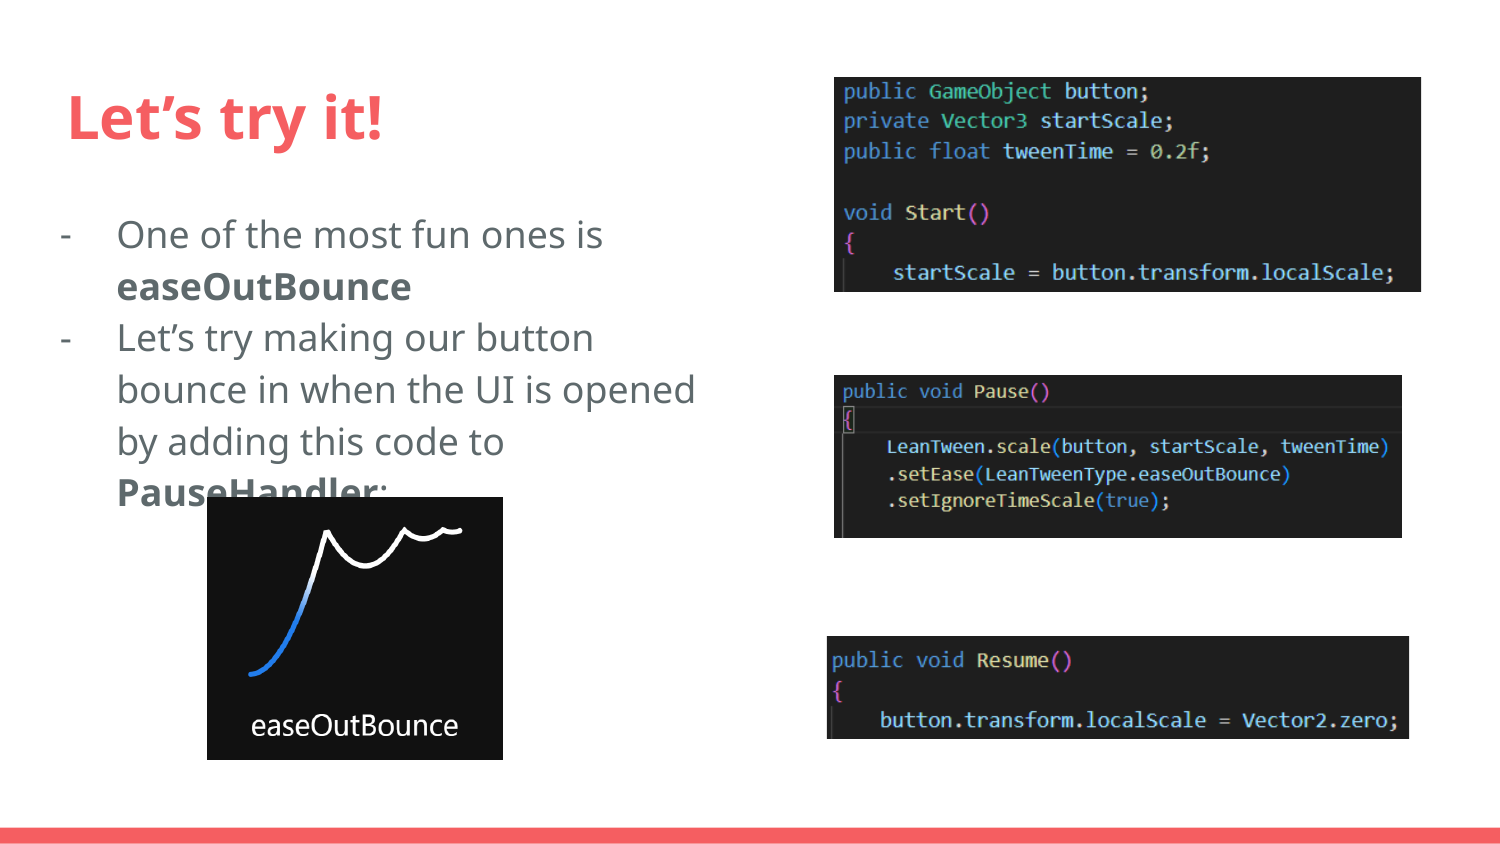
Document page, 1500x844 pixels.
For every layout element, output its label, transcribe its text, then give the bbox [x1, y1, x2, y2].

list One of the most fun ones is easeOutBounce Let’s try making our button bounce in when the UI is opened by adding this code to PauseHandler: [26, 189, 751, 750]
picture [833, 375, 1402, 538]
picture [826, 635, 1410, 740]
picture [207, 497, 504, 760]
picture [833, 76, 1422, 292]
title Let’s try it! [51, 64, 1449, 167]
